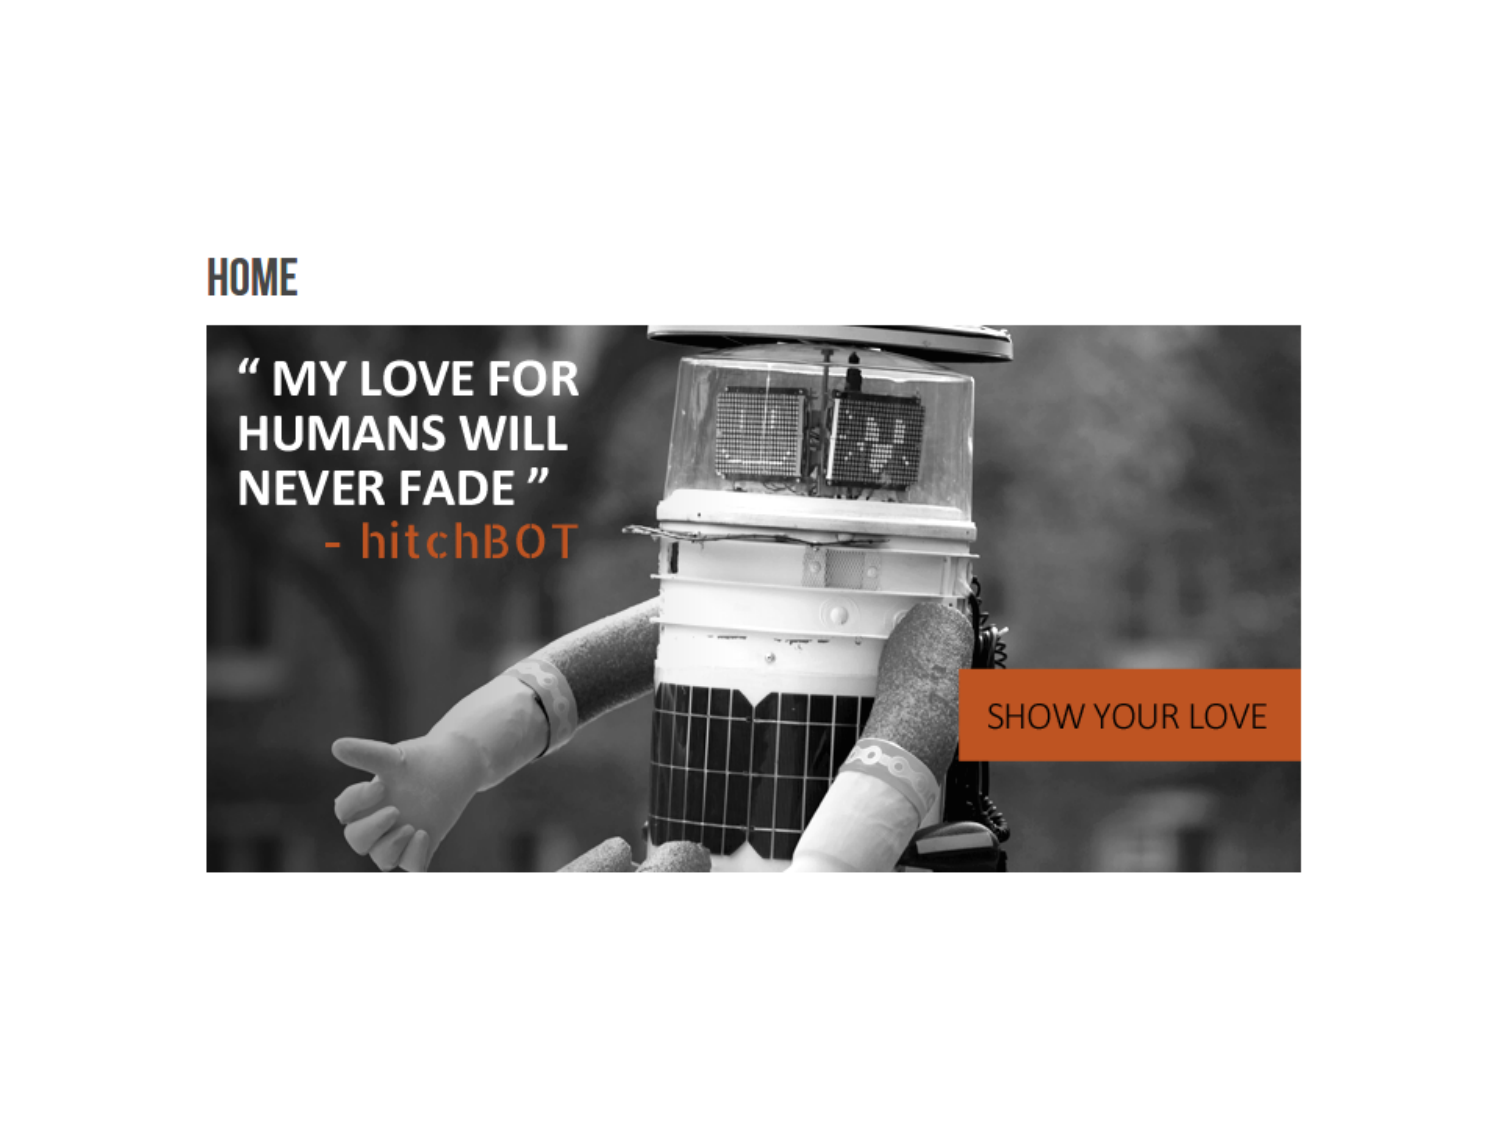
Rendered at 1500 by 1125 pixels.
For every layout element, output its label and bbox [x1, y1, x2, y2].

picture [188, 241, 1331, 893]
